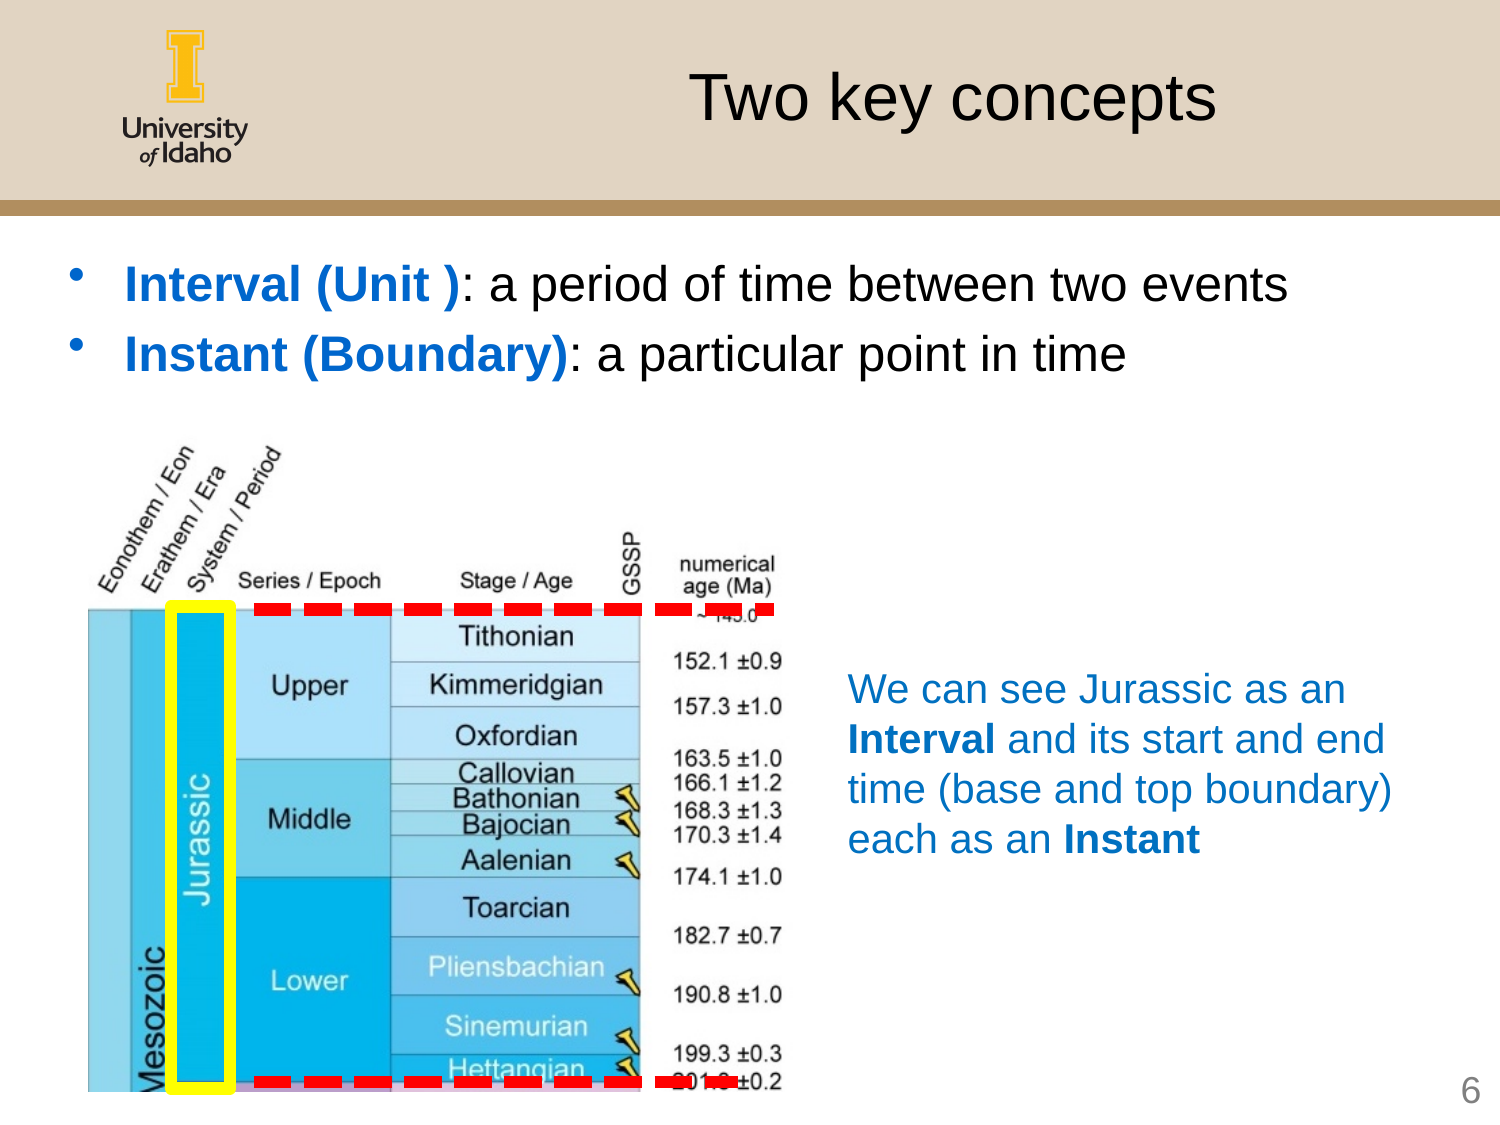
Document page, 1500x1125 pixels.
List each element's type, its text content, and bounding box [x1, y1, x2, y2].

text_box We can see Jurassic as an Interval and its start and end time (base and top boundary) each as an Instant [838, 654, 1436, 870]
picture [123, 30, 248, 167]
title Two key concepts [425, 0, 1500, 188]
slide_number 6 [1183, 1058, 1497, 1125]
picture [88, 434, 833, 1092]
list Interval (Unit ): a period of time between two events Instant (Boundary): a particular point in time [53, 243, 1447, 1083]
